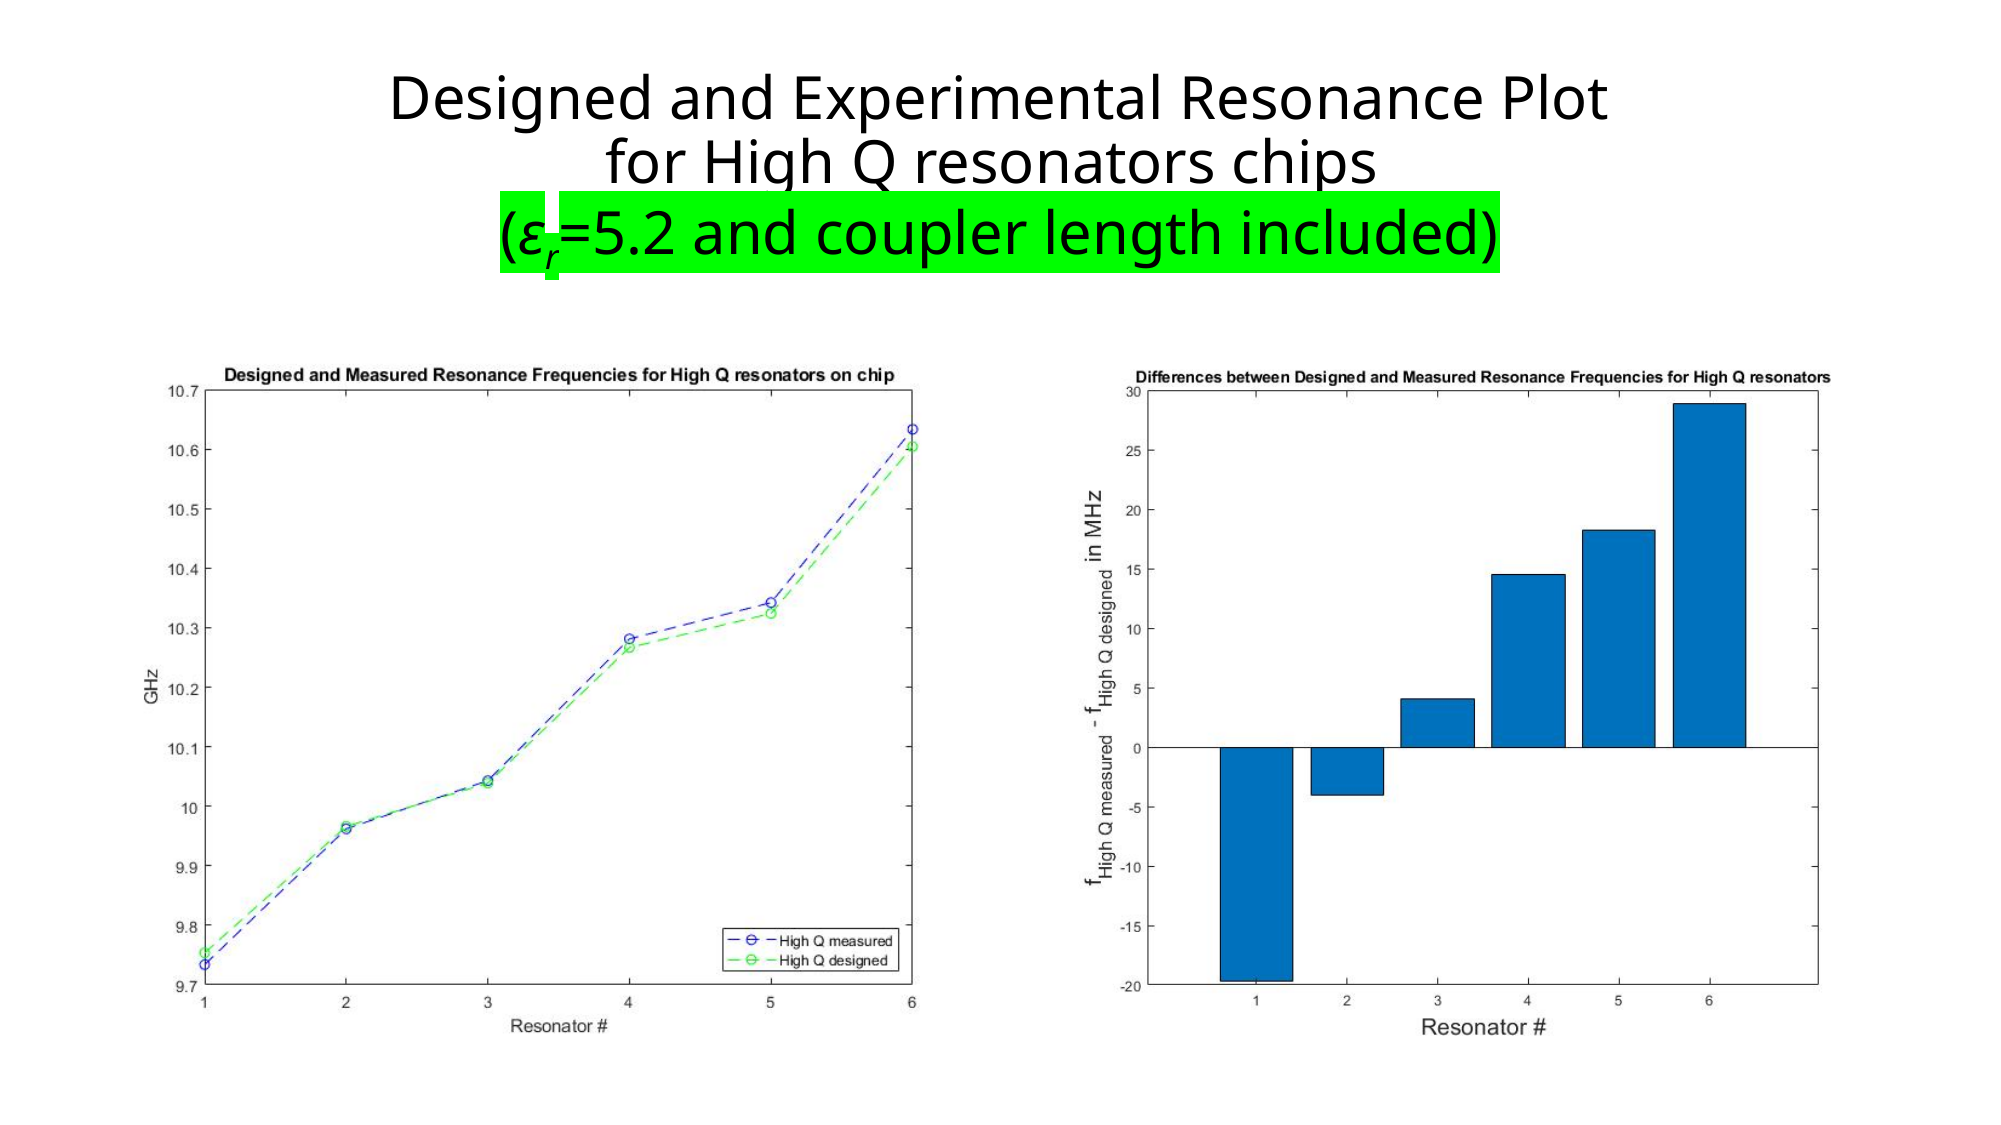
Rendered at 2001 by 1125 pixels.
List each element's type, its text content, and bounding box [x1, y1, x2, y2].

picture [86, 335, 1000, 1065]
title Designed and Experimental Resonance Plot for High Q resonators chips (εr=5.2 and coupler length included) [137, 59, 1863, 278]
picture [1035, 335, 1901, 1065]
